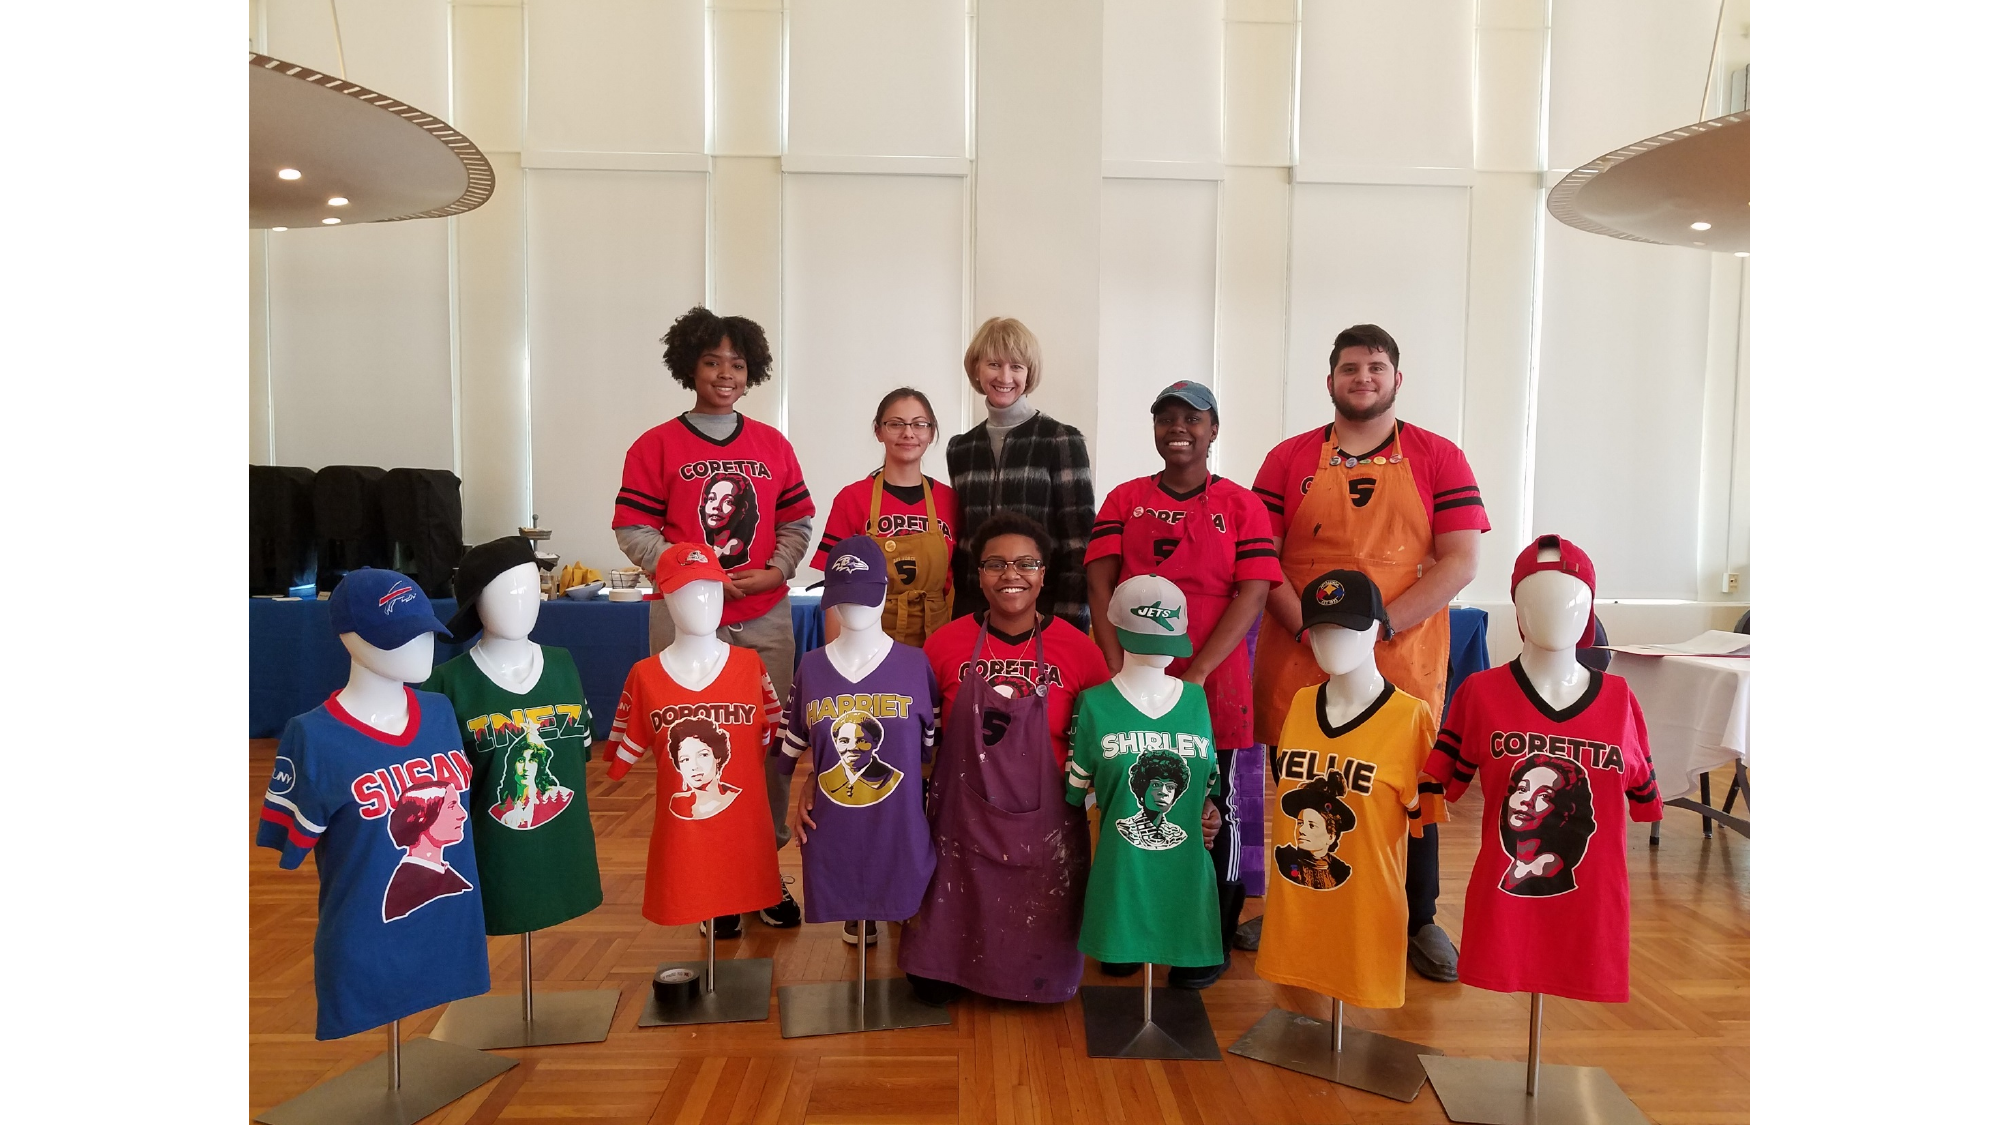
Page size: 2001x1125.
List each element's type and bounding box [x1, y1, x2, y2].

picture [249, 0, 1750, 1125]
